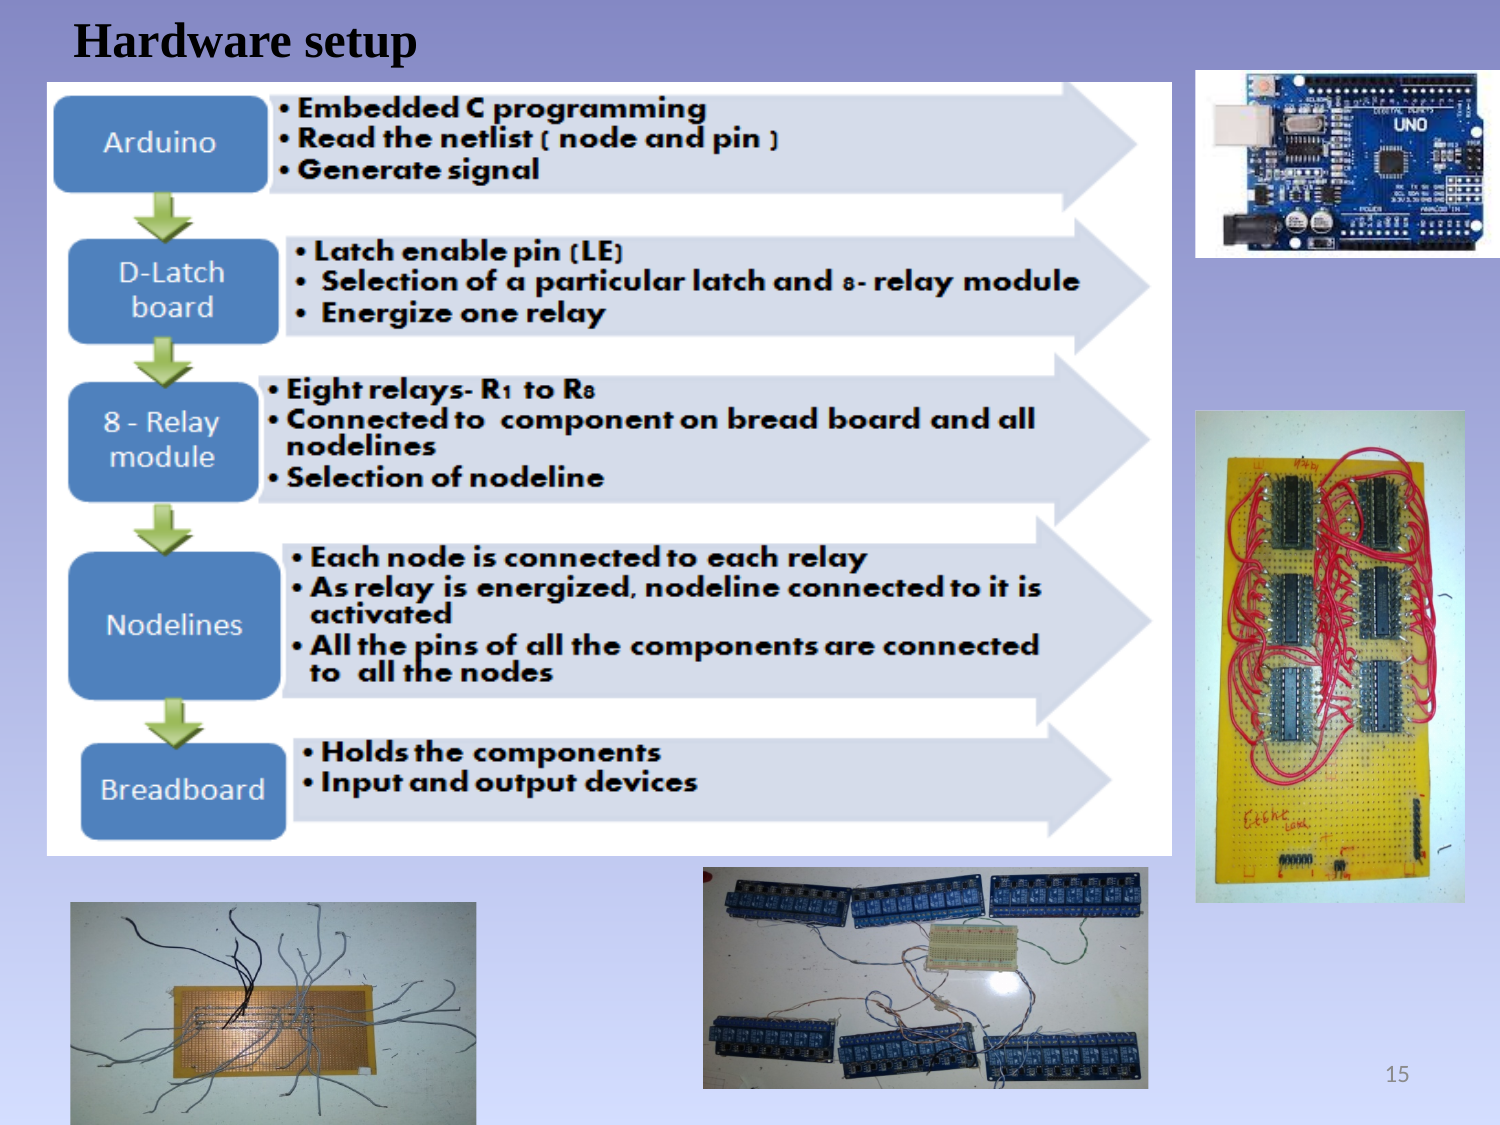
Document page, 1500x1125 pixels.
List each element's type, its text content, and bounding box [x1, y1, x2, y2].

picture [1195, 409, 1466, 903]
picture [1195, 70, 1500, 259]
text_box Hardware setup [58, 0, 997, 75]
picture [46, 81, 1173, 856]
picture [70, 902, 477, 1125]
picture [702, 866, 1149, 1089]
slide_number 15 [1074, 1042, 1425, 1103]
